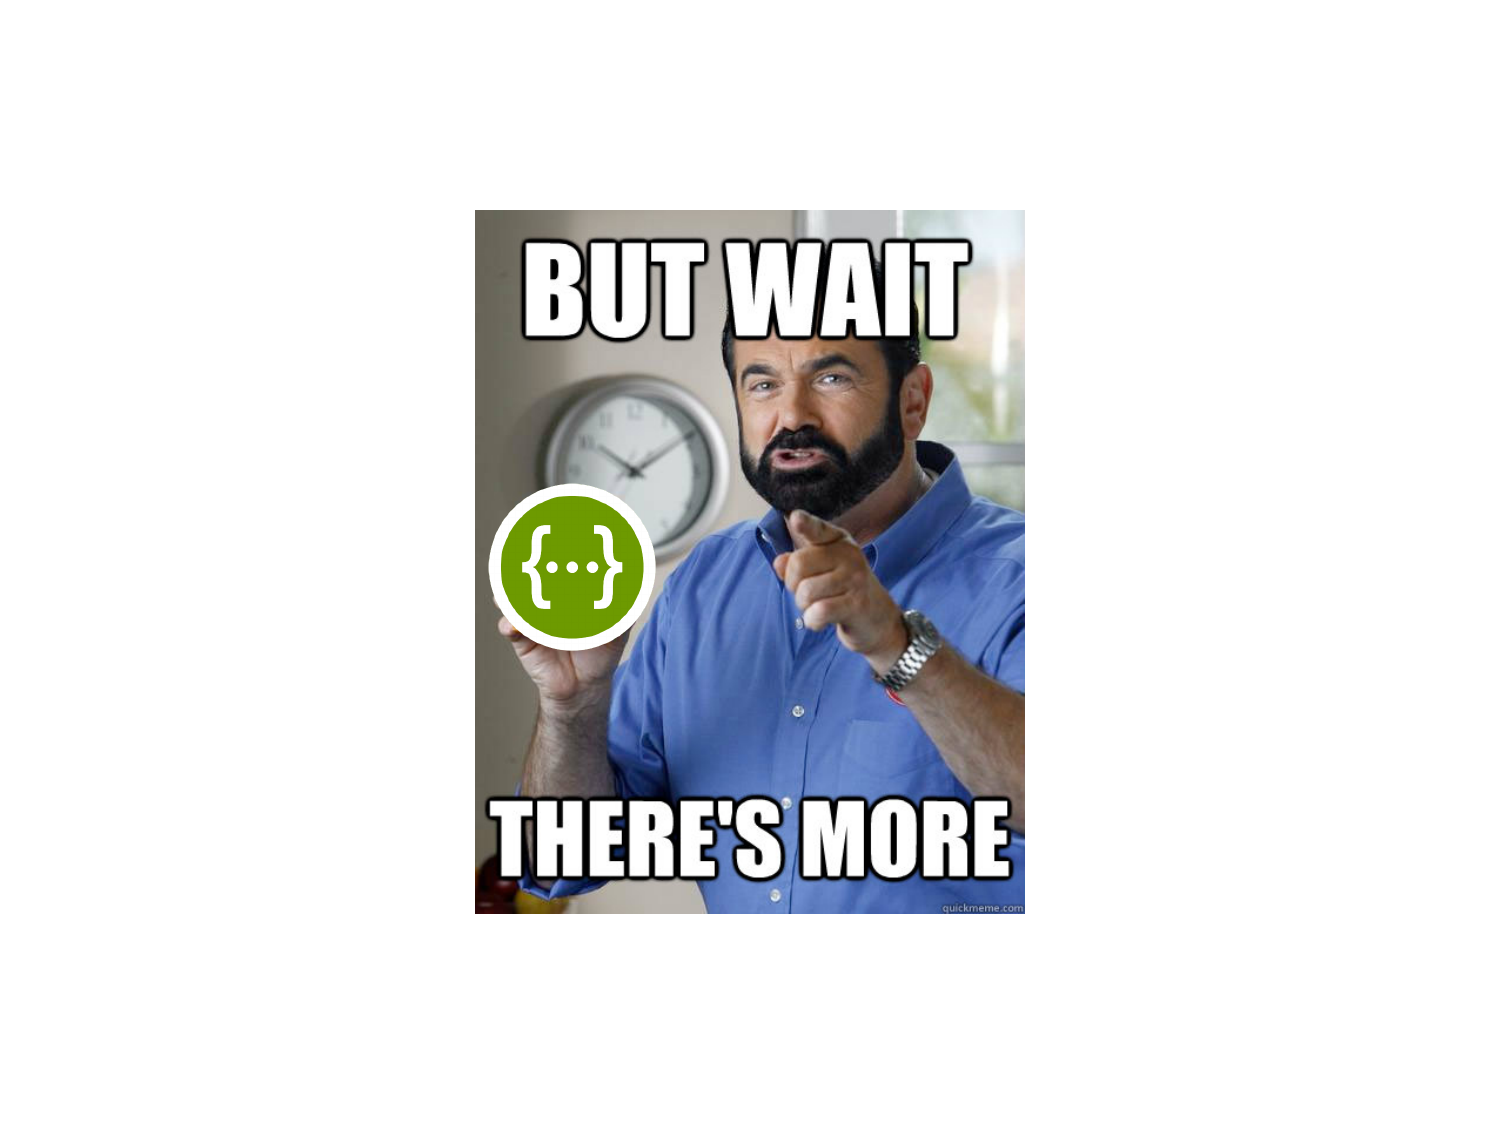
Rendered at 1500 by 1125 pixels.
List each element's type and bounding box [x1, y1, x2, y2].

picture [475, 210, 1025, 914]
